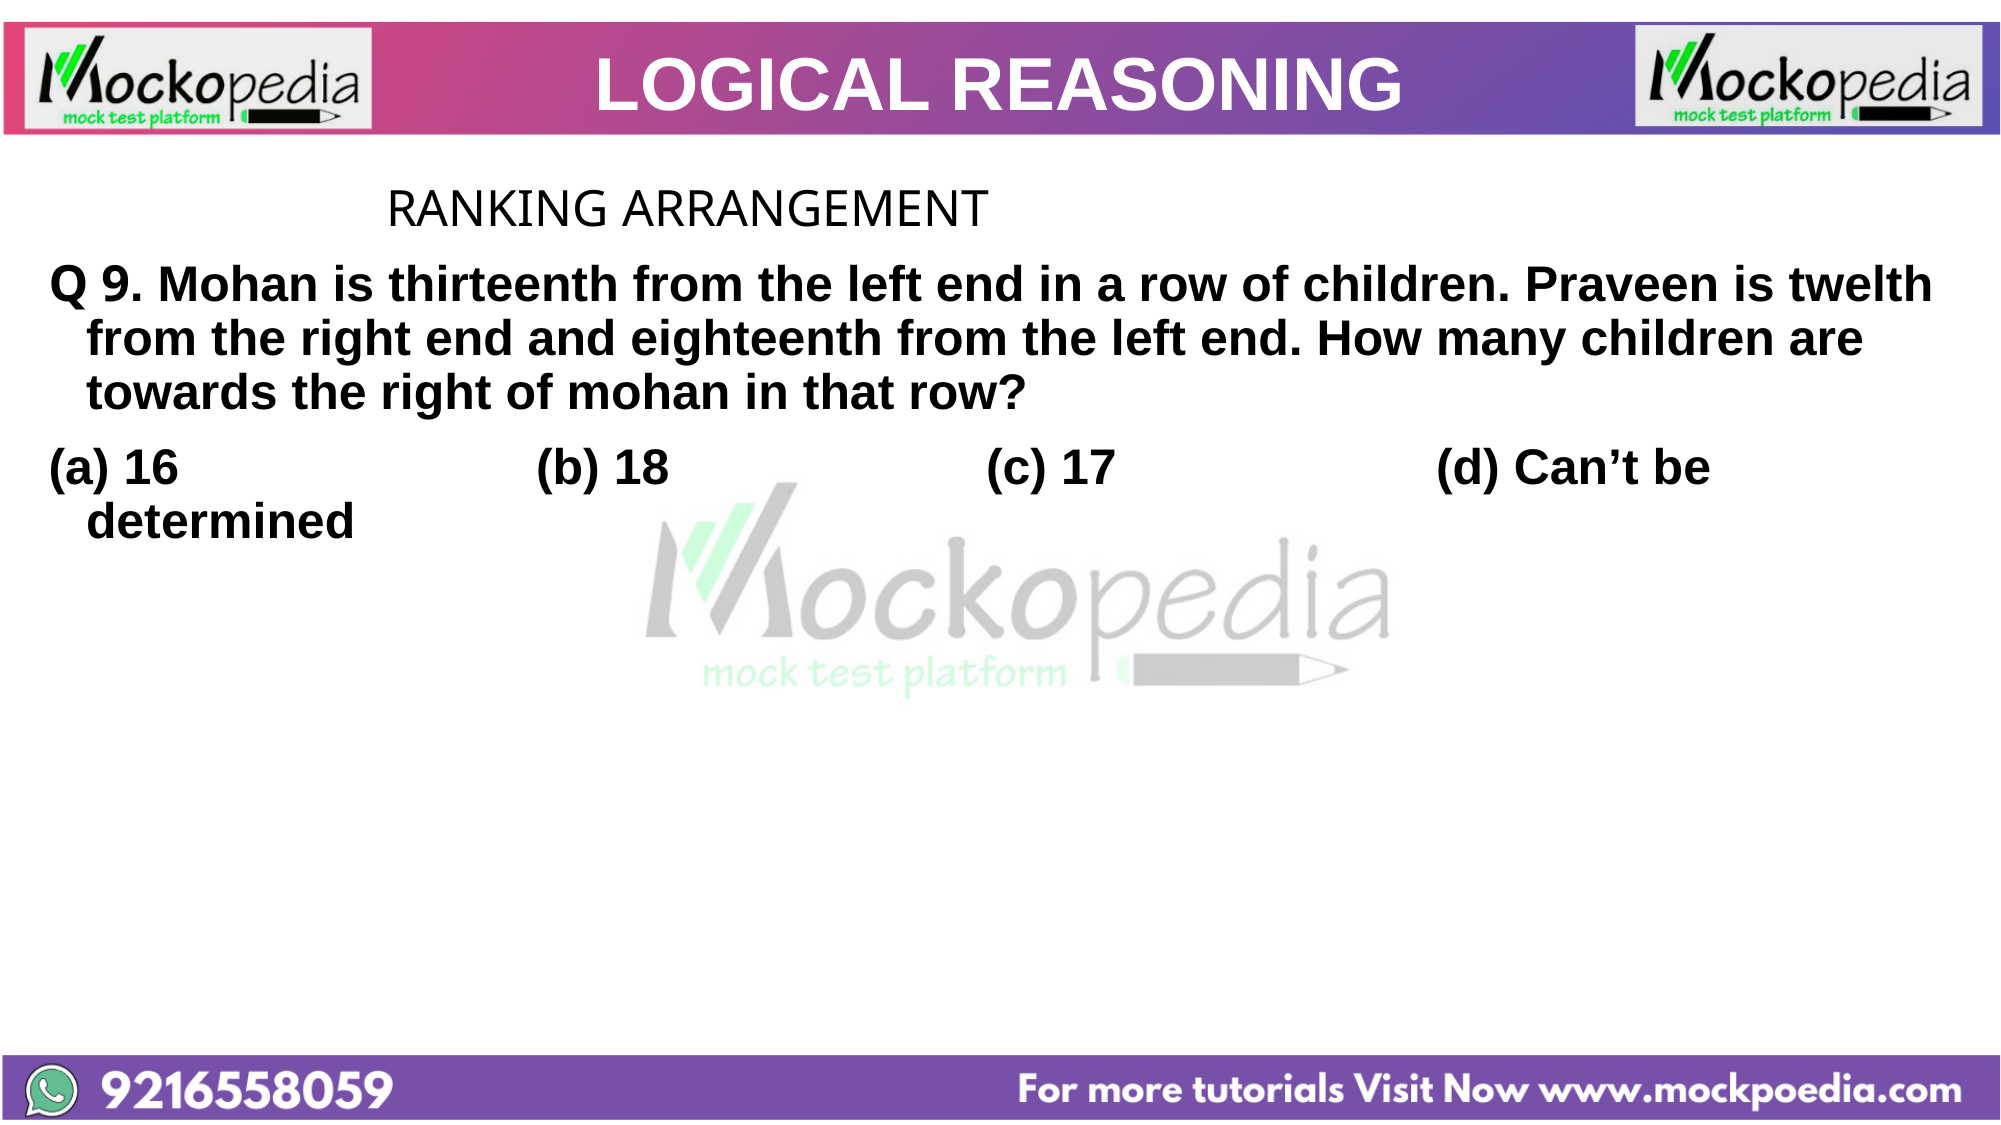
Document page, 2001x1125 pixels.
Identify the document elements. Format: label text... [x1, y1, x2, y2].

title LOGICAL REASONING [41, 31, 1959, 142]
list RANKING ARRANGEMENT Q 9. Mohan is thirteenth from the left end in a row of children. Praveen is twelth from the right end and eighteenth from the left end. How many children are towards the right of mohan in that row? (a) 16 (b) 18 (c) 17 (d) Can’t be determined [33, 175, 2000, 1053]
picture [0, 0, 2001, 1125]
